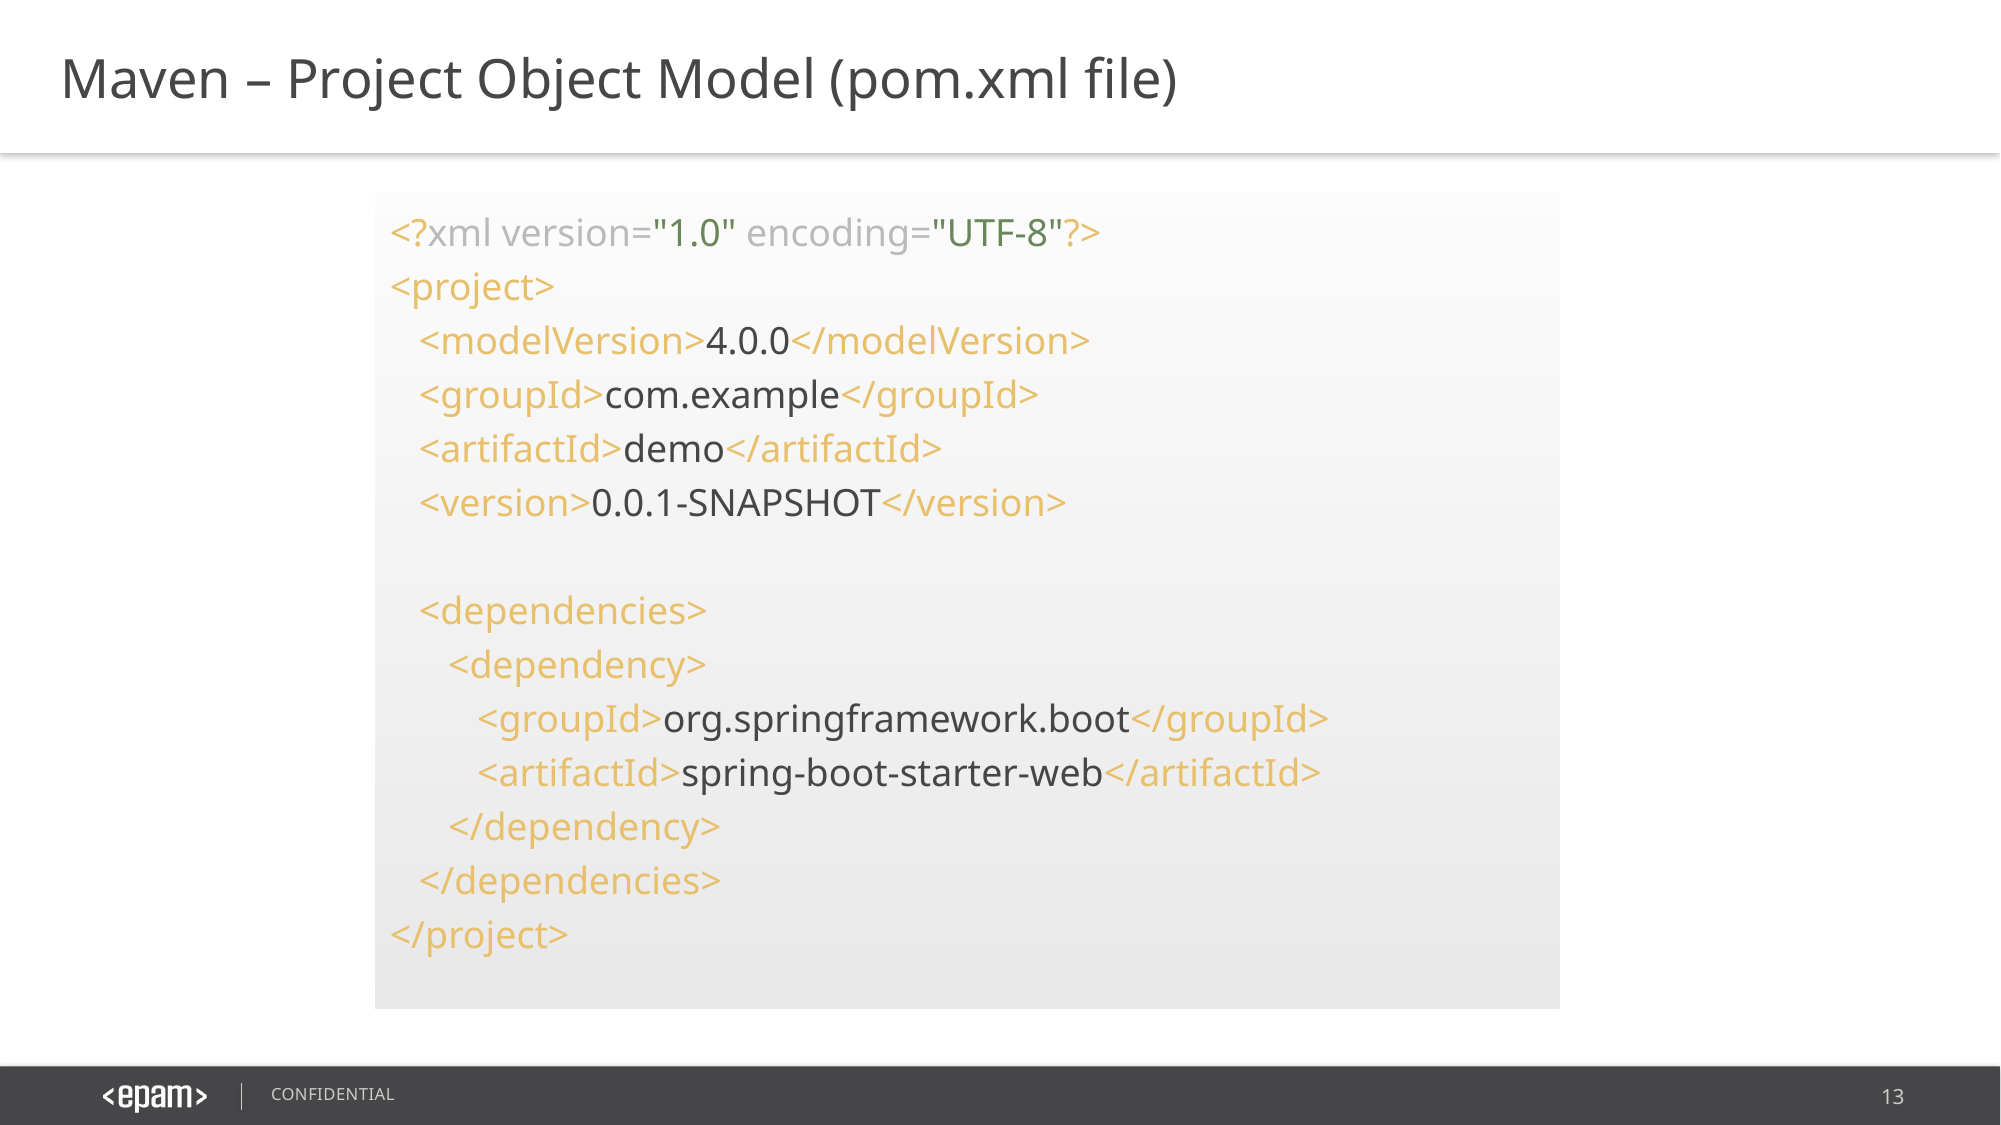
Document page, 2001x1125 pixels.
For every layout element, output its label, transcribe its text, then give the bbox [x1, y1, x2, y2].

list Maven – Project Object Model (pom.xml file) [0, 0, 2000, 153]
picture [102, 1085, 207, 1113]
text_box <?xml version="1.0" encoding="UTF-8"?> <project> <modelVersion>4.0.0</modelVersion> <groupId>com.example</groupId> <artifactId>demo</artifactId> <version>0.0.1-SNAPSHOT</version> <dependencies> <dependency> <groupId>org.springframework.boot</groupId> <artifactId>spring-boot-starter-web</artifactId> </dependency> </dependencies> </project> [375, 192, 1560, 1009]
